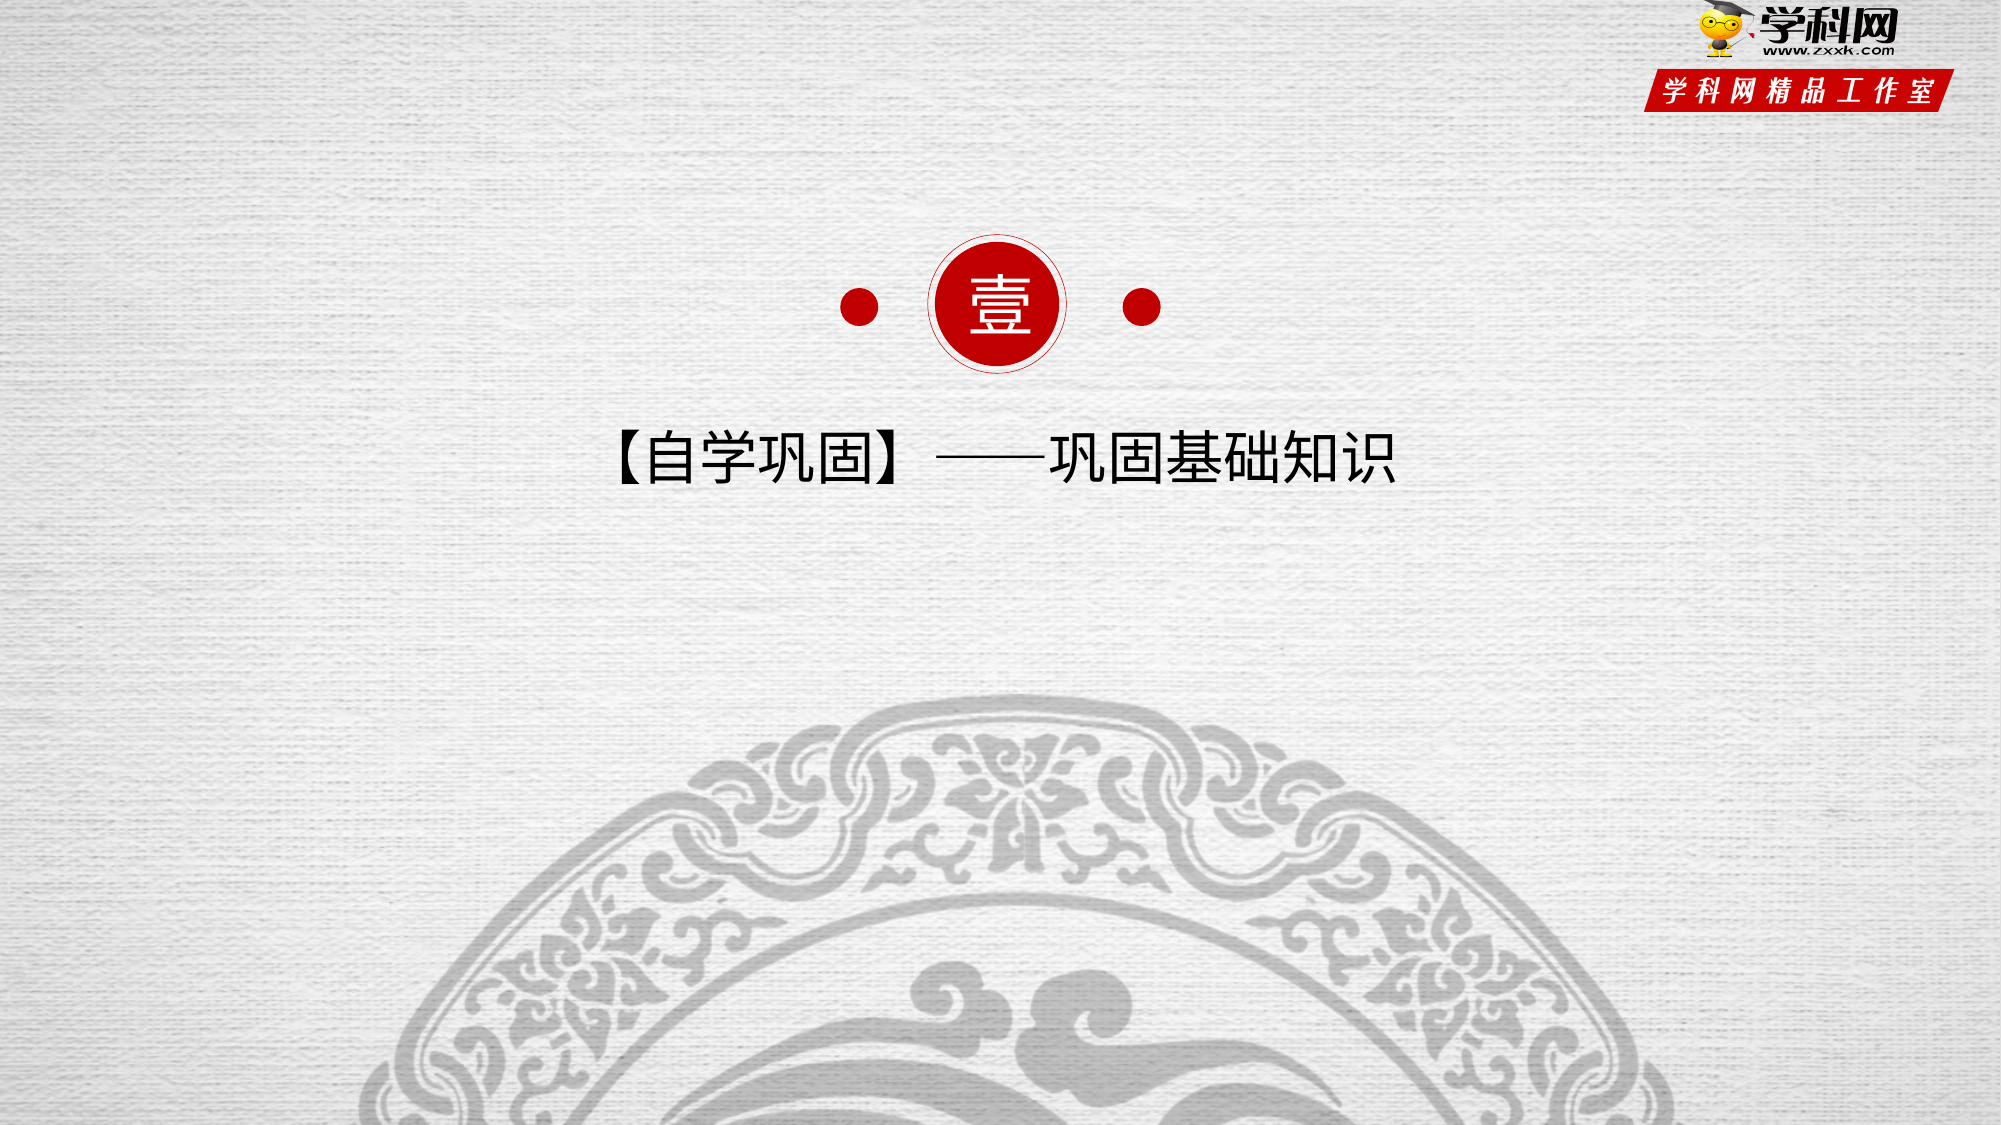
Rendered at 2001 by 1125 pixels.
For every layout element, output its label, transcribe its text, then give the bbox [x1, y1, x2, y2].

picture [0, 0, 2001, 1125]
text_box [931, 143, 1070, 465]
text_box 【自学巩固】——巩固基础知识 [568, 413, 1438, 499]
